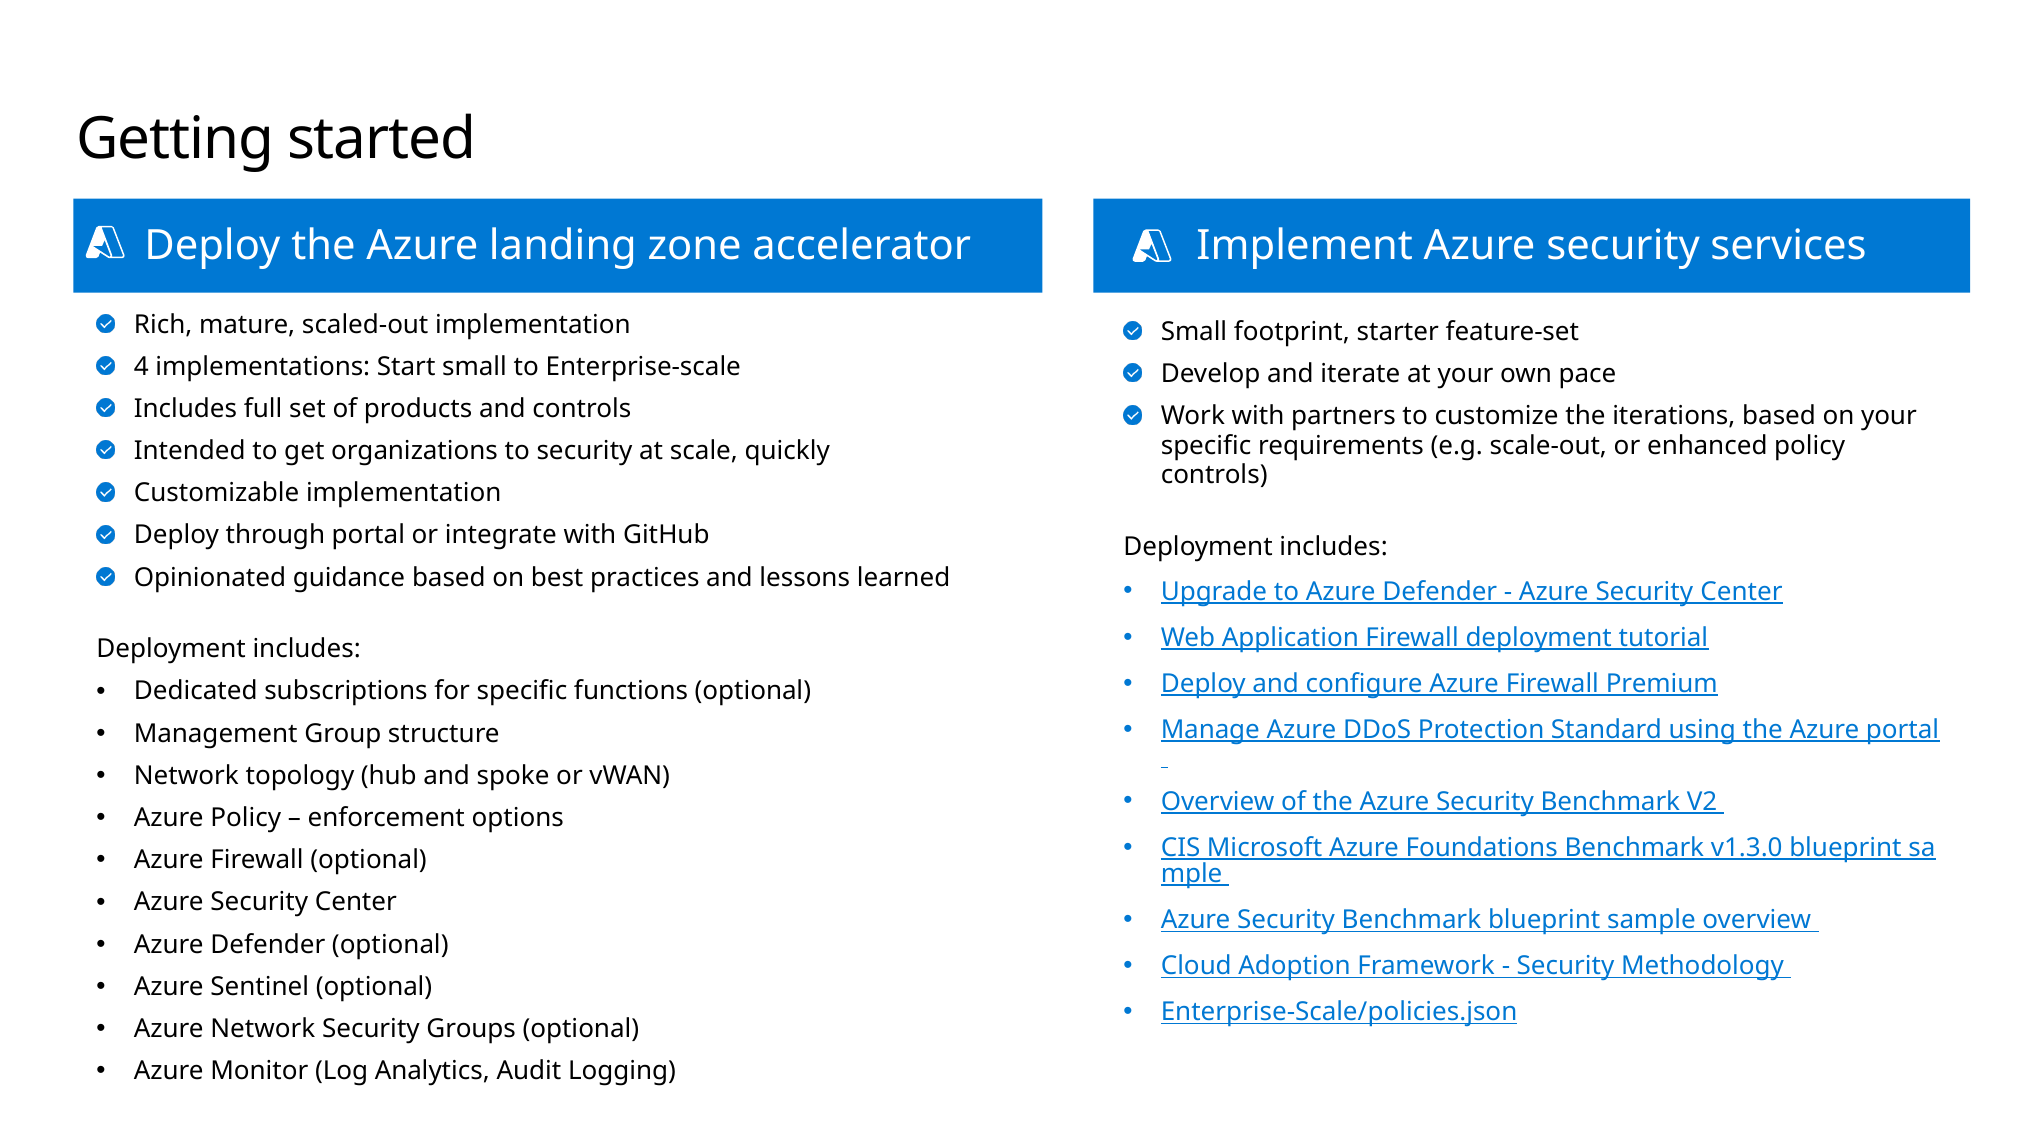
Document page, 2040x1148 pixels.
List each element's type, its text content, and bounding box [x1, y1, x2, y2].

picture [96, 398, 115, 417]
text_box [1132, 229, 1172, 262]
picture [96, 482, 115, 502]
picture [96, 314, 115, 333]
picture [96, 440, 115, 459]
picture [1123, 405, 1142, 425]
picture [1123, 321, 1142, 340]
picture [96, 567, 115, 586]
picture [1123, 363, 1142, 382]
picture [96, 525, 115, 544]
picture [96, 356, 115, 375]
text_box Small footprint, starter feature-set Develop and iterate at your own pace Work with partners to customize the iterations, based on your specific requirements (e.g. scale-out, or enhanced policy controls) Deployment includes: Upgrade to Azure Defender - Azure Security Center Web Application Firewall deployment tutorial Deploy and configure Azure Firewall Premium Manage Azure DDoS Protection Standard using the Azure portal Overview of the Azure Security Benchmark V2 CIS Microsoft Azure Foundations Benchmark v1.3.0 blueprint sample Azure Security Benchmark blueprint sample overview Cloud Adoption Framework - Security Methodology Enterprise-Scale/policies.json [1093, 292, 1971, 1042]
text_box Deploy the Azure landing zone accelerator [73, 198, 1043, 293]
text_box Implement Azure security services [1093, 198, 1971, 292]
text_box [85, 225, 125, 259]
text_box Rich, mature, scaled-out implementation 4 implementations: Start small to Enterprise-scale Includes full set of products and controls Intended to get organizations to security at scale, quickly Customizable implementation Deploy through portal or integrate with GitHub Opinionated guidance based on best practices and lessons learned Deployment includes: Dedicated subscriptions for specific functions (optional) Management Group structure Network topology (hub and spoke or vWAN) Azure Policy – enforcement options Azure Firewall (optional) Azure Security Center Azure Defender (optional) Azure Sentinel (optional) Azure Network Security Groups (optional) Azure Monitor (Log Analytics, Audit Logging) [66, 285, 1004, 1110]
title Getting started [76, 103, 1968, 172]
